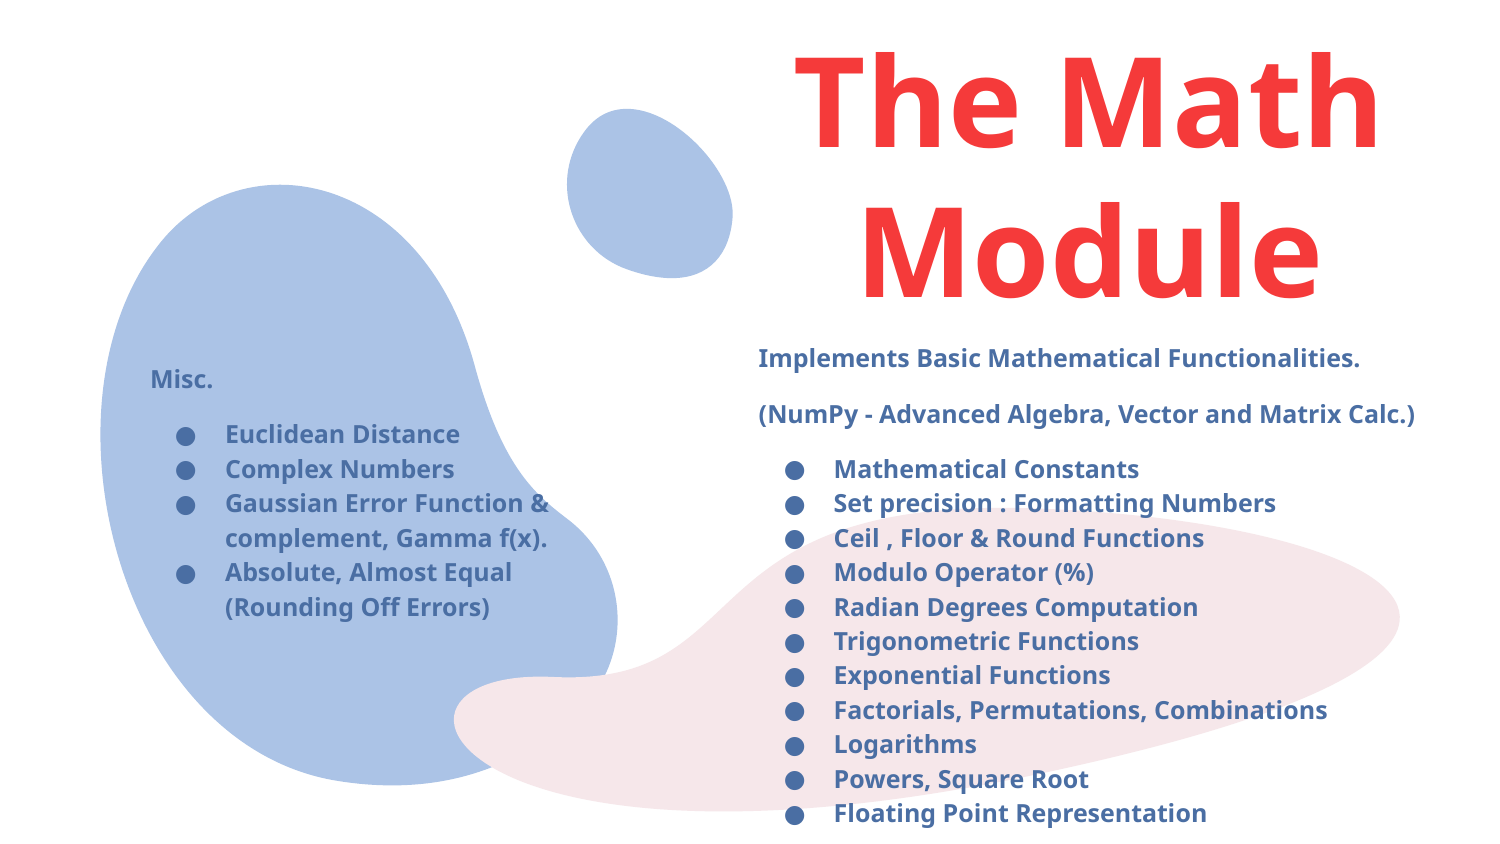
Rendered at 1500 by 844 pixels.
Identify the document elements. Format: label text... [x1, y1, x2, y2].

text_box Misc. Euclidean Distance Complex Numbers Gaussian Error Function & complement, Gamma f(x). Absolute, Almost Equal (Rounding Off Errors) [134, 344, 627, 636]
subtitle Implements Basic Mathematical Functionalities. (NumPy - Advanced Algebra, Vector and Matrix Calc.) Mathematical Constants Set precision : Formatting Numbers Ceil , Floor & Round Functions Modulo Operator (%) Radian Degrees Computation Trigonometric Functions Exponential Functions Factorials, Permutations, Combinations Logarithms Powers, Square Root Floating Point Representation [743, 323, 1436, 823]
title The Math Module [697, 0, 1482, 345]
